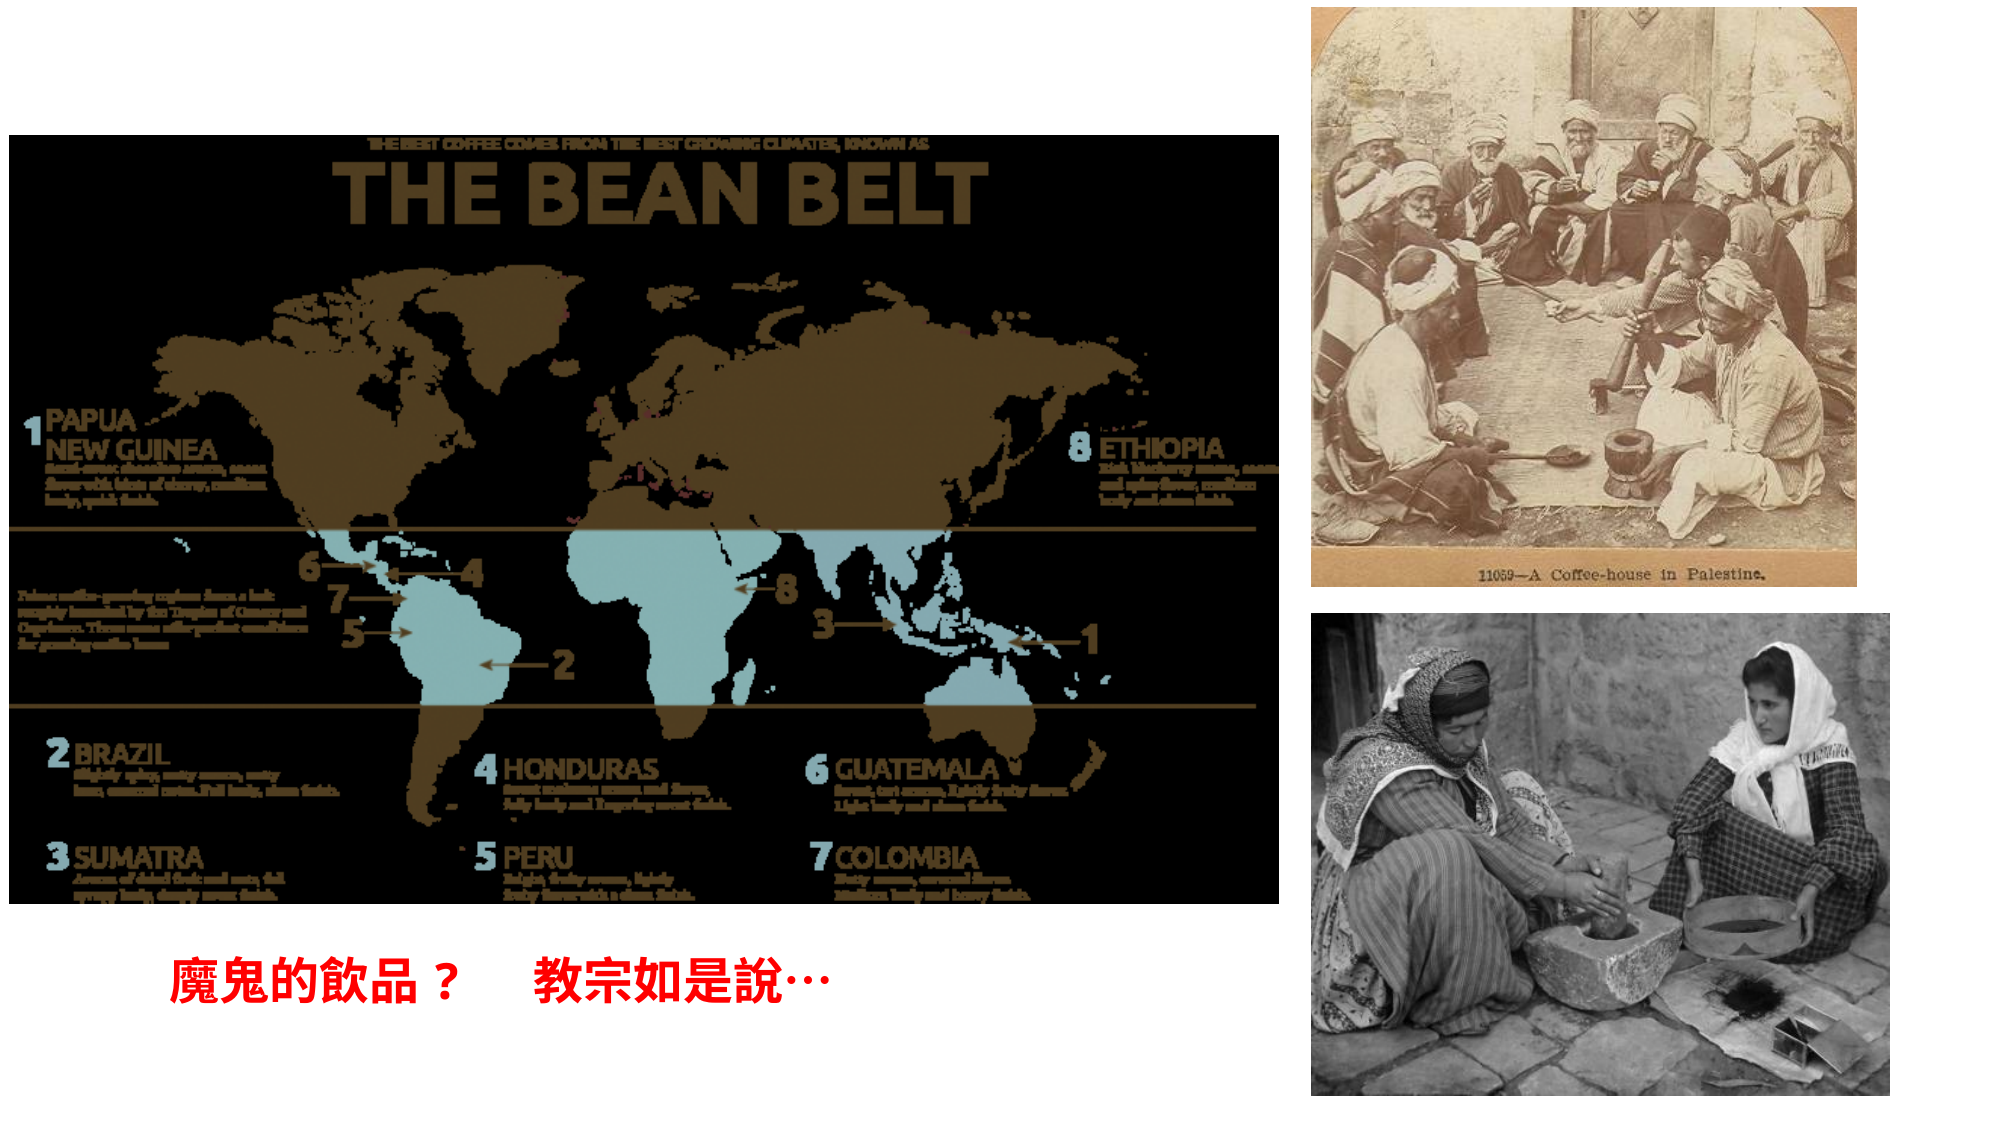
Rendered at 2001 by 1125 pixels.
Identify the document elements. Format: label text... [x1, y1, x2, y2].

text_box 魔鬼的飲品? 教宗如是說… [154, 942, 1174, 1017]
picture [1311, 7, 1857, 587]
picture [1311, 613, 1890, 1096]
picture [9, 135, 1279, 904]
